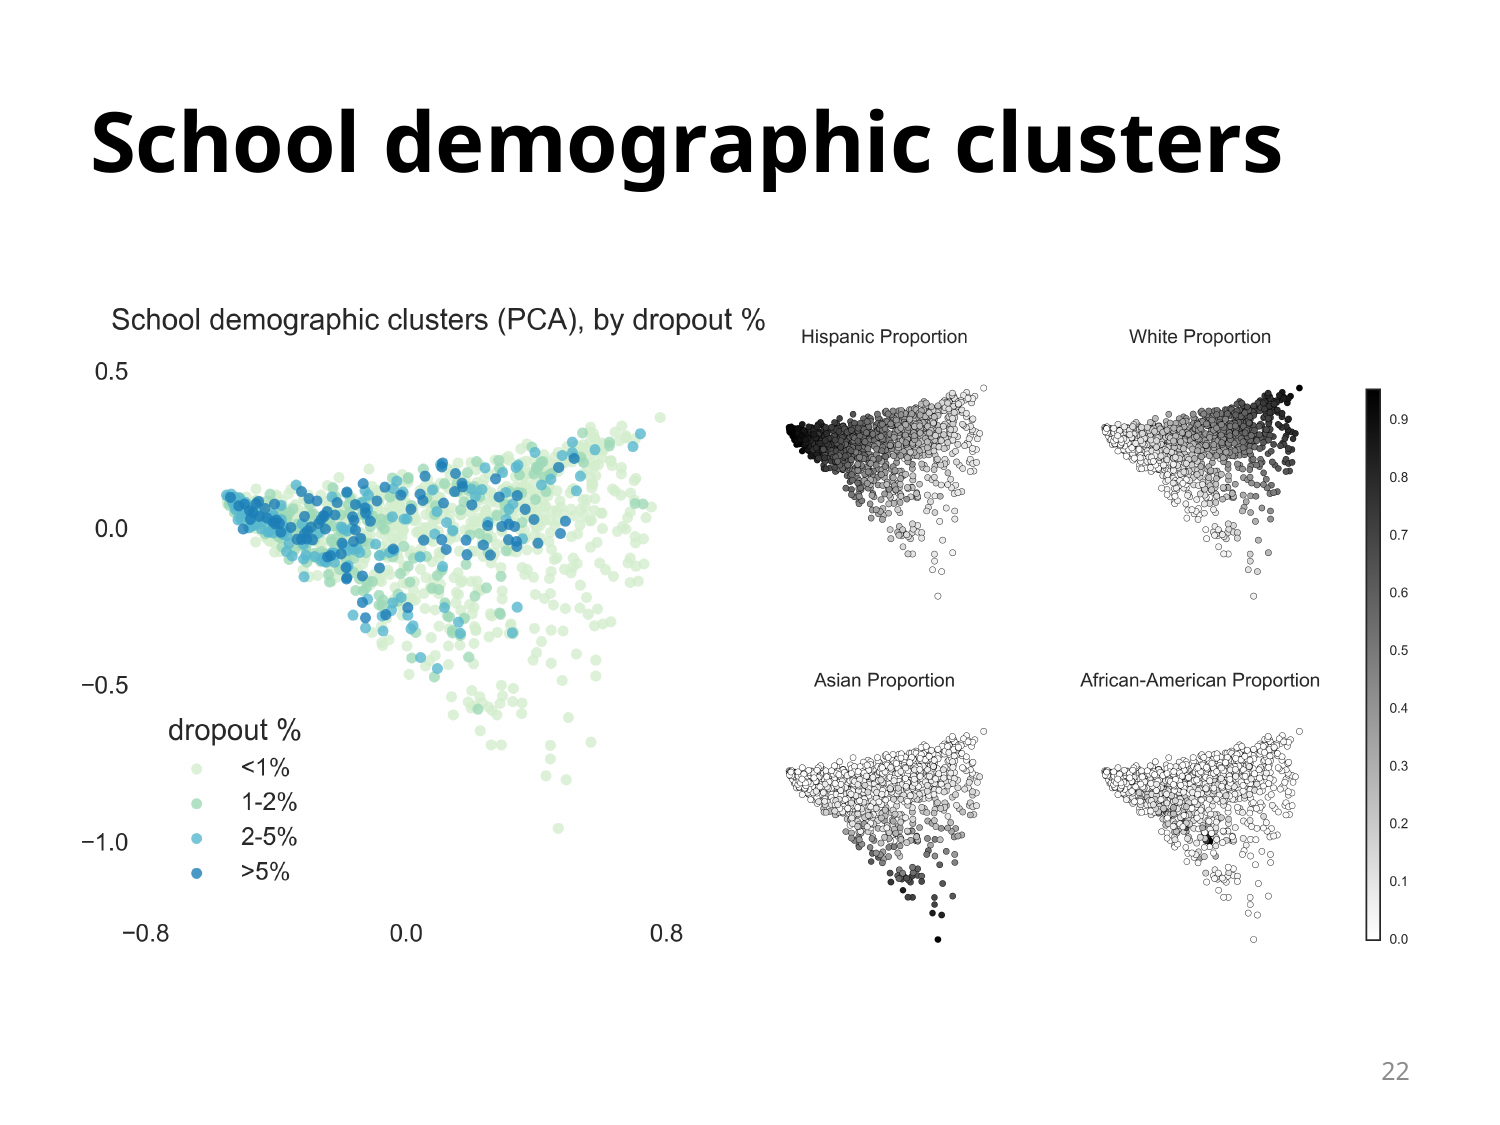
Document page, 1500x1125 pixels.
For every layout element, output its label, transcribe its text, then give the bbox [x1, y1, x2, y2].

slide_number 22 [1074, 1042, 1425, 1103]
title School demographic clusters [75, 45, 1425, 233]
picture [61, 270, 767, 977]
picture [776, 302, 1435, 973]
